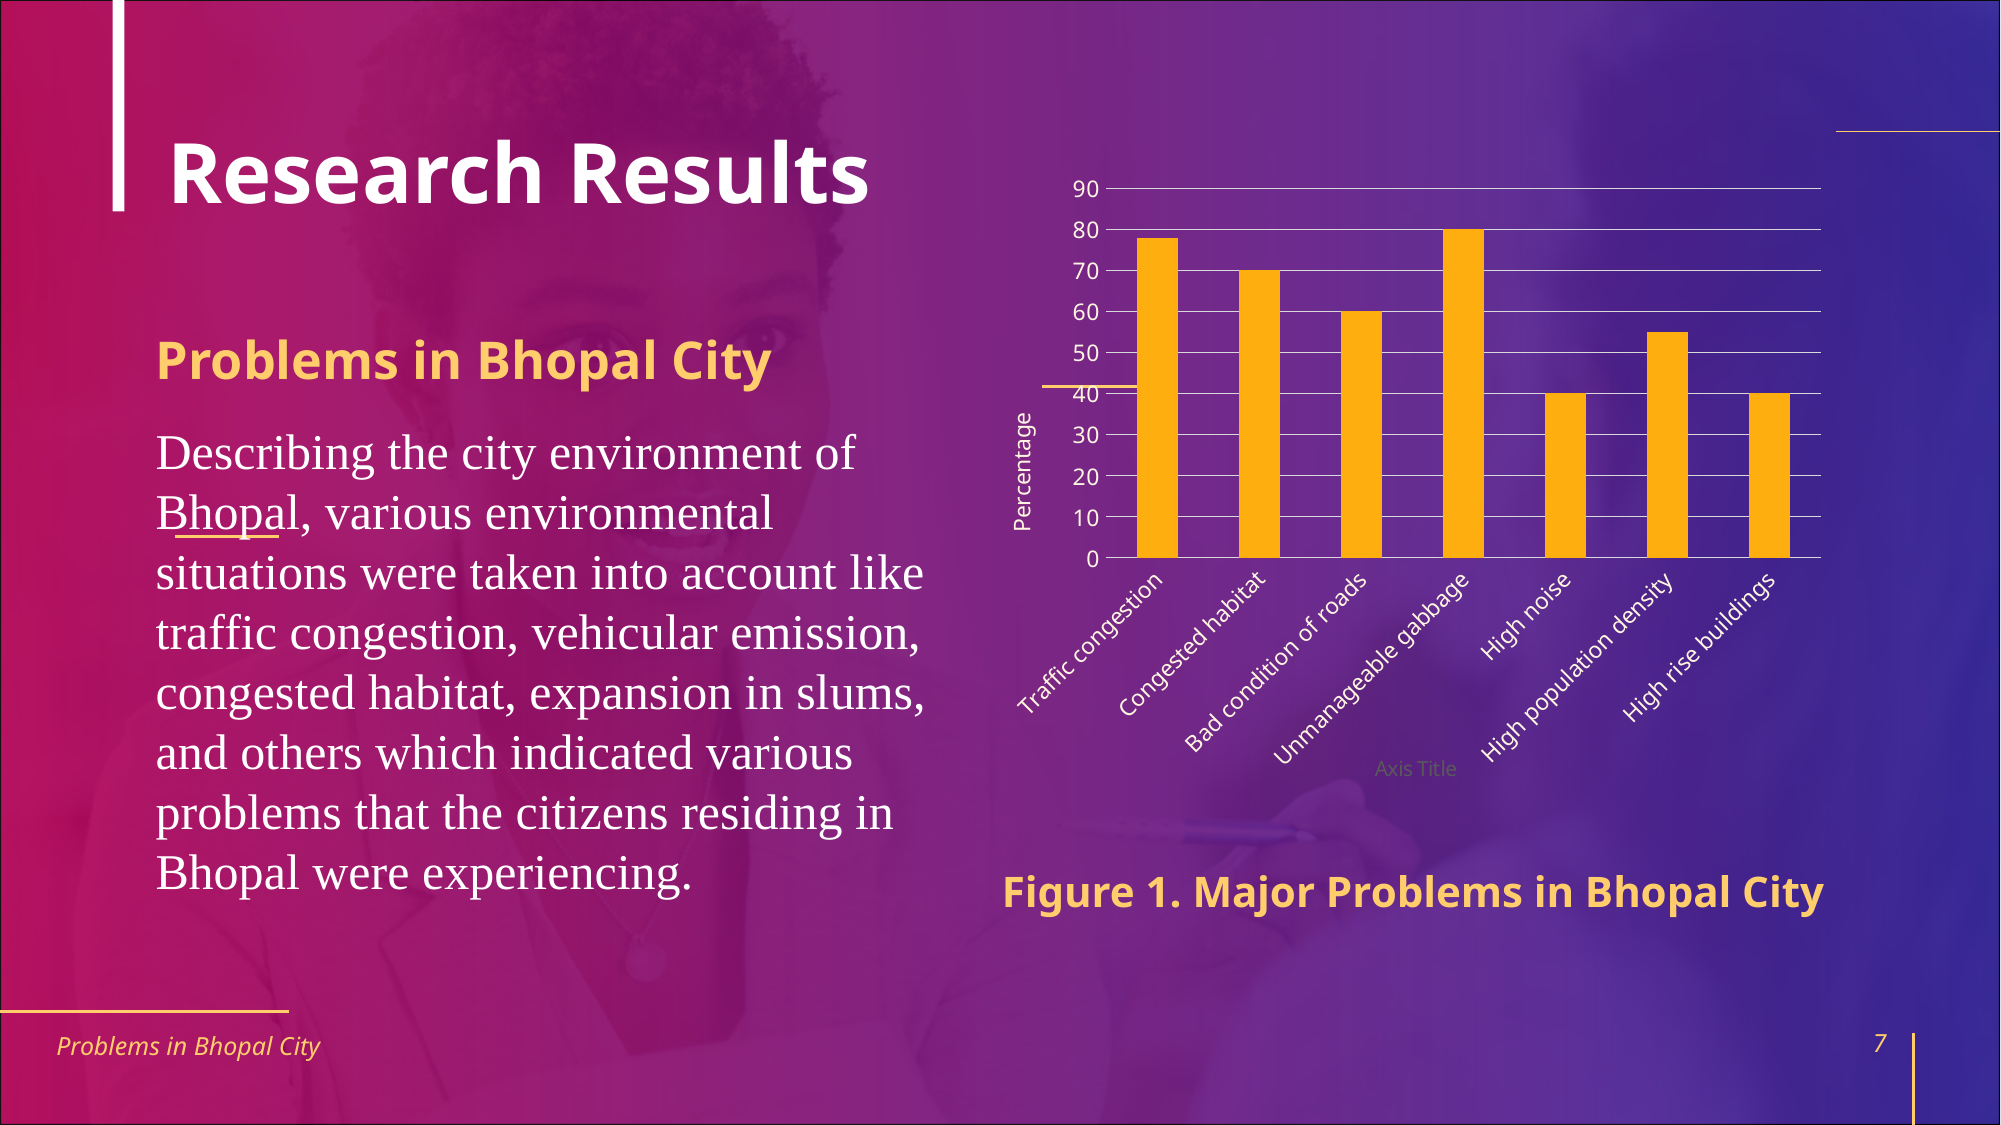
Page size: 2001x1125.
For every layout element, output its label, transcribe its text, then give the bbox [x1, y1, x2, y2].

title Research Results [152, 67, 1878, 285]
footer Problems in Bhopal City [41, 1015, 576, 1075]
chart [998, 125, 1861, 790]
list Problems in Bhopal City [140, 262, 987, 398]
slide_number 7 [1451, 1015, 1902, 1075]
list Describing the city environment of Bhopal, various environmental situations were taken into account like traffic congestion, vehicular emission, congested habitat, expansion in slums, and others which indicated various problems that the citizens residing in Bhopal were experiencing. [140, 411, 944, 867]
list Figure 1. Major Problems in Bhopal City [986, 834, 1930, 924]
